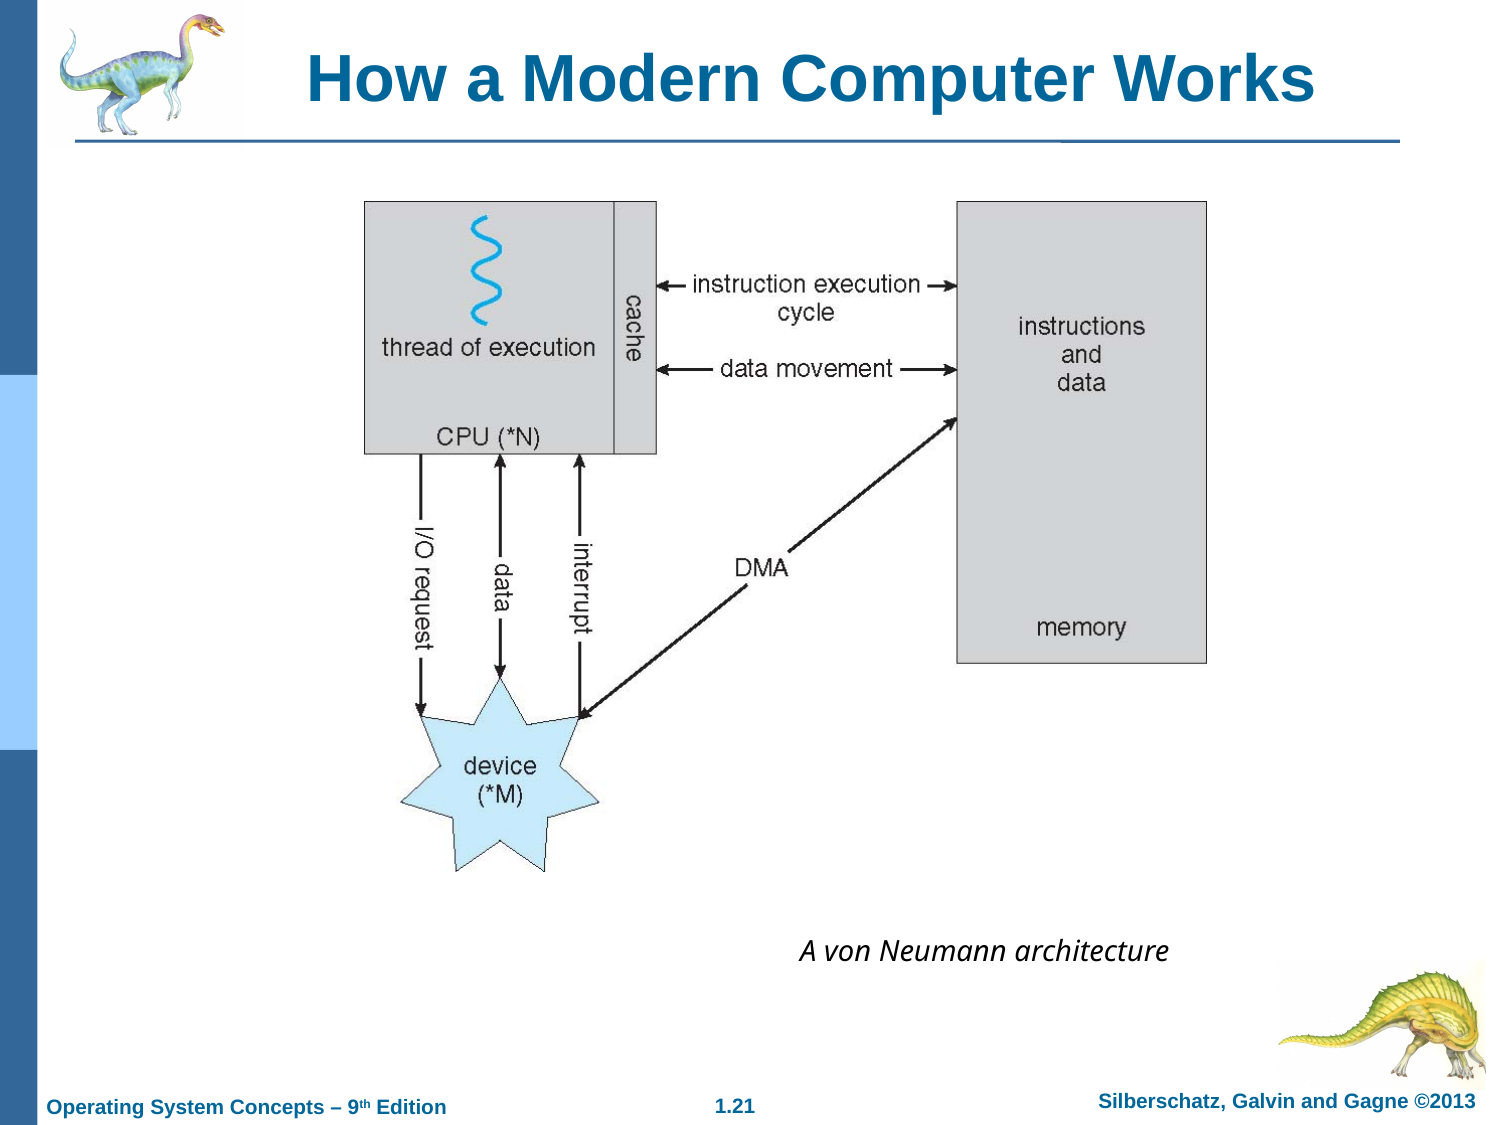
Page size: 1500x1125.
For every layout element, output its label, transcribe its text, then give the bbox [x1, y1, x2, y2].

picture [364, 201, 1207, 873]
picture [46, 0, 243, 149]
text_box A von Neumann architecture [785, 924, 1257, 975]
title How a Modern Computer Works [137, 27, 1487, 122]
picture [1275, 959, 1486, 1090]
